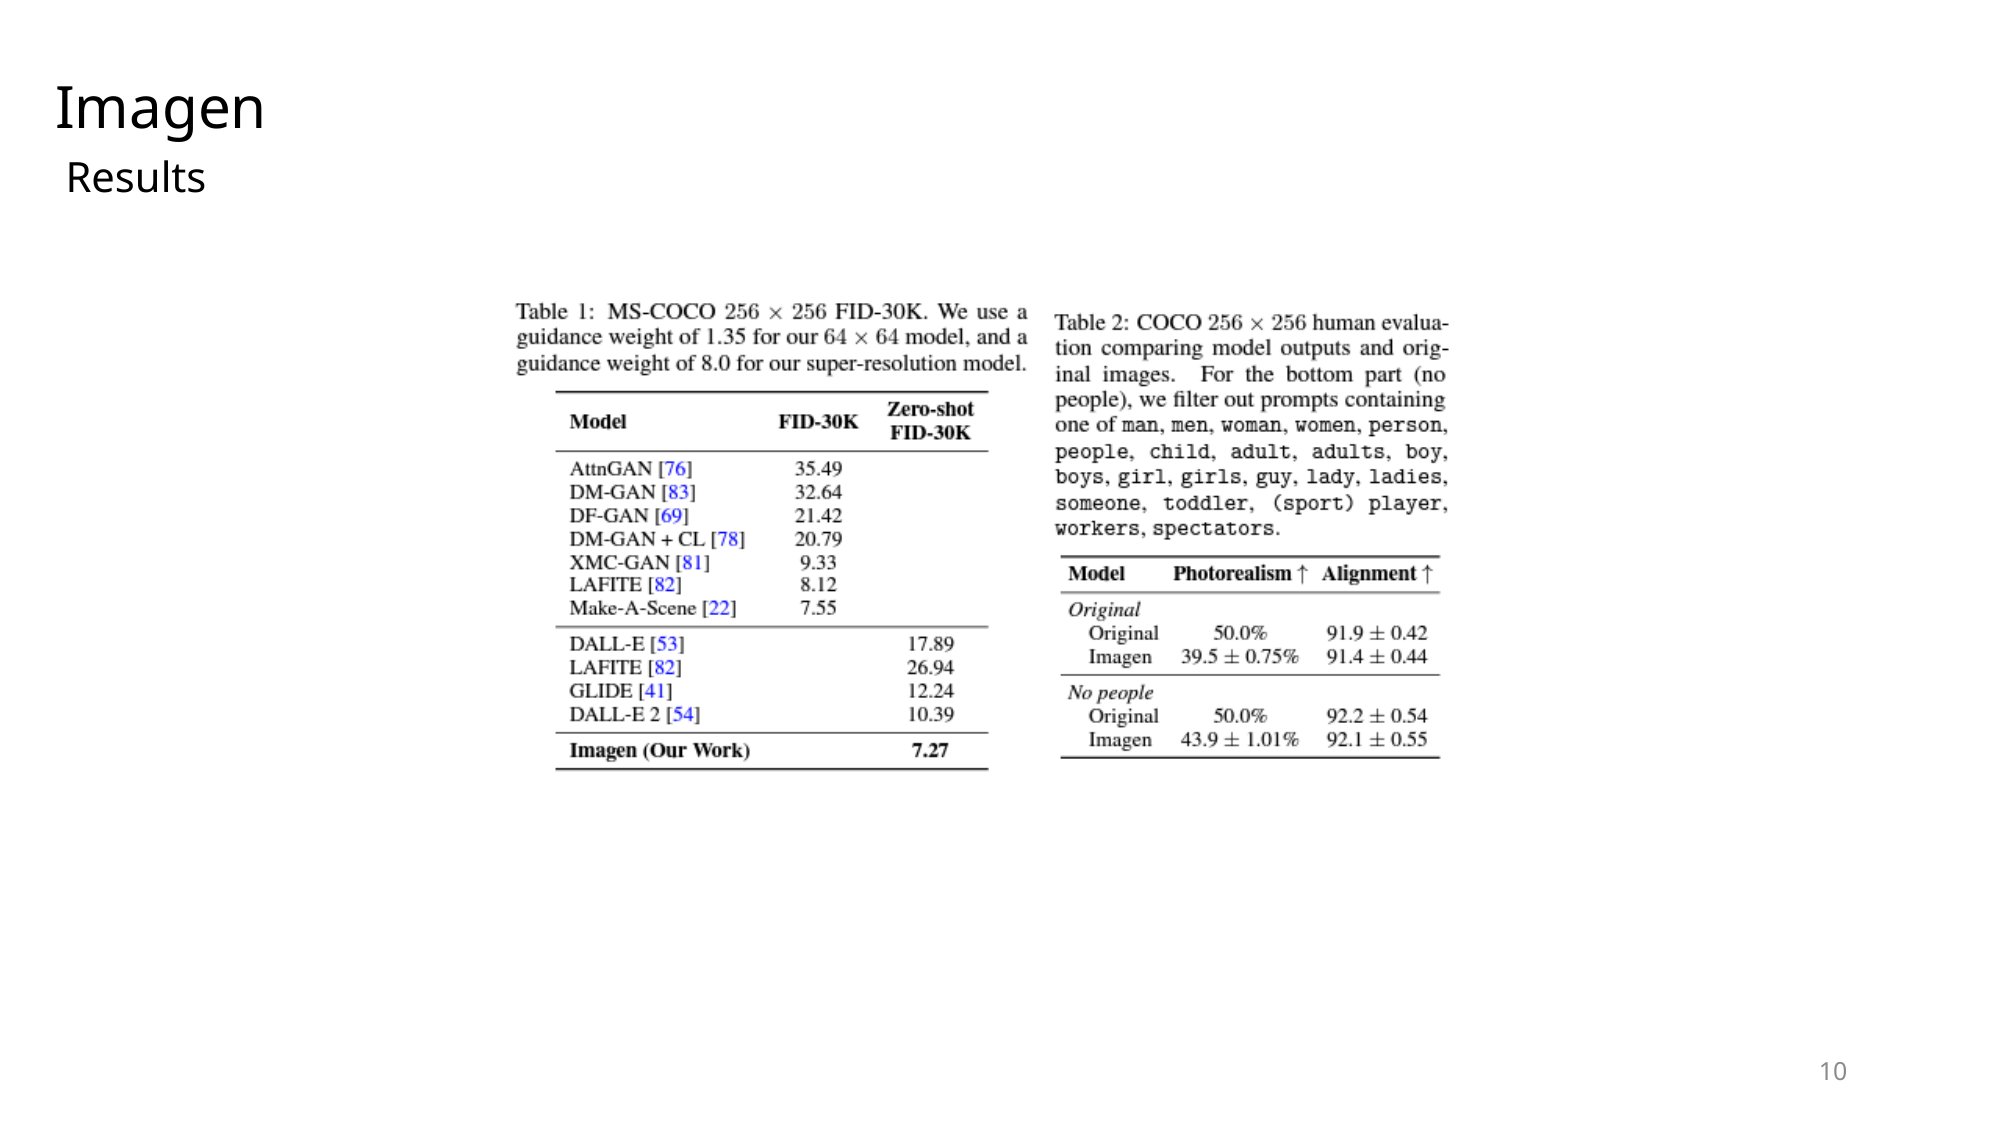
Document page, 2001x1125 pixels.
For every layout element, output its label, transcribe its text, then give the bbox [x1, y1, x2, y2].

picture [376, 241, 1624, 784]
text_box Results [50, 143, 1011, 209]
text_box Imagen [40, 62, 1000, 148]
slide_number 10 [1412, 1042, 1863, 1103]
